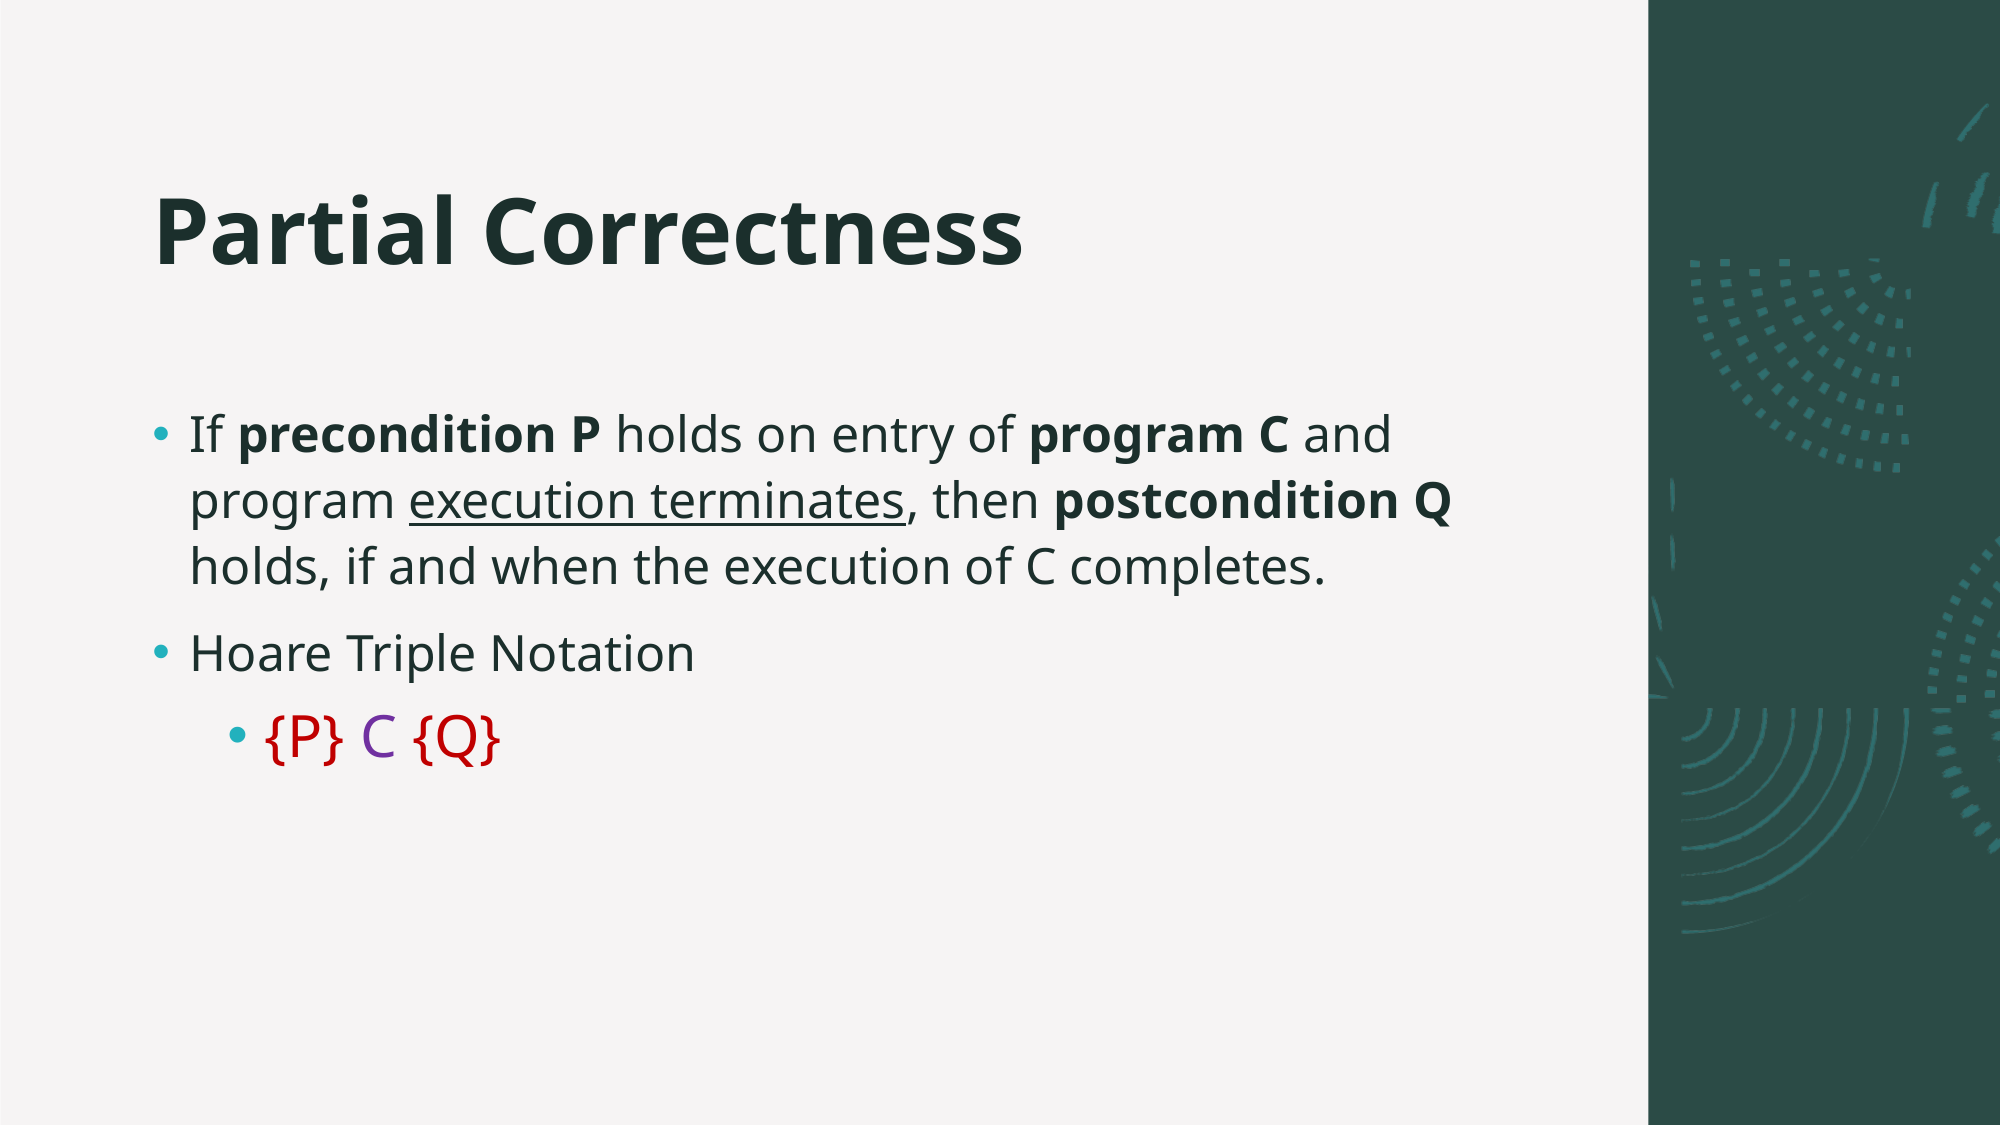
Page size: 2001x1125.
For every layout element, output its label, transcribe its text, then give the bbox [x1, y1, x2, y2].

title Partial Correctness [137, 91, 1575, 365]
text_box [0, 0, 1647, 1125]
text_box [1647, 0, 2000, 1125]
list If precondition P holds on entry of program C and program execution terminates, then postcondition Q holds, if and when the execution of C completes. Hoare Triple Notation {P} C {Q} [137, 389, 1575, 1002]
